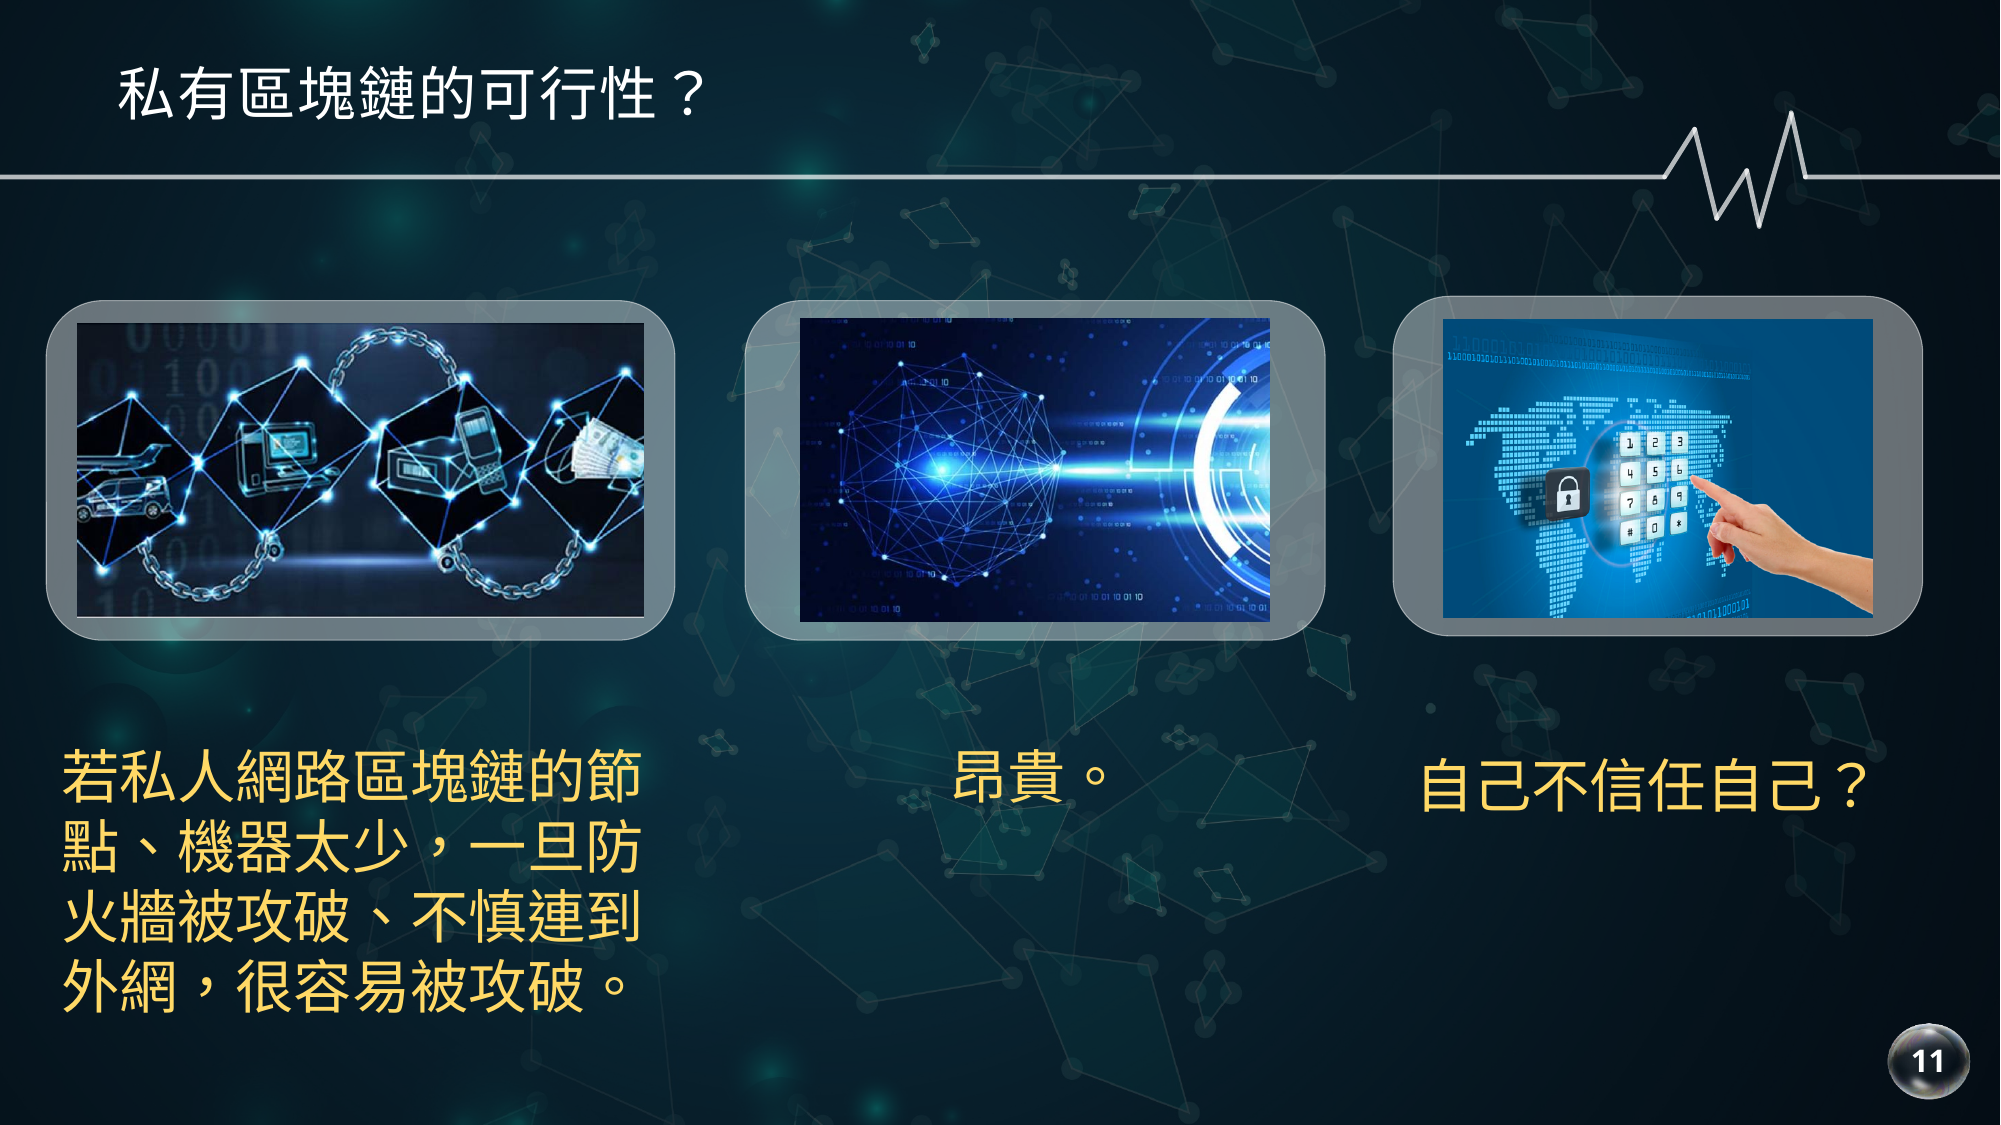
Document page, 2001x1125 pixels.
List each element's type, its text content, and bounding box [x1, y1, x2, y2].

text_box 私有區塊鏈的可行性？ [102, 49, 1374, 112]
text_box [46, 300, 675, 641]
text_box [745, 300, 1326, 641]
picture [0, 227, 2000, 1125]
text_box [1839, 998, 2000, 1125]
text_box 若私人網路區塊鏈的節點、機器太少，一旦防火牆被攻破、不慎連到外網，很容易被攻破。 [46, 733, 714, 1028]
text_box 自己不信任自己？ [1400, 741, 1856, 827]
picture [0, 0, 2000, 112]
text_box 昂貴。 [934, 733, 1212, 818]
text_box [1393, 296, 1923, 636]
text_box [0, 112, 2000, 227]
